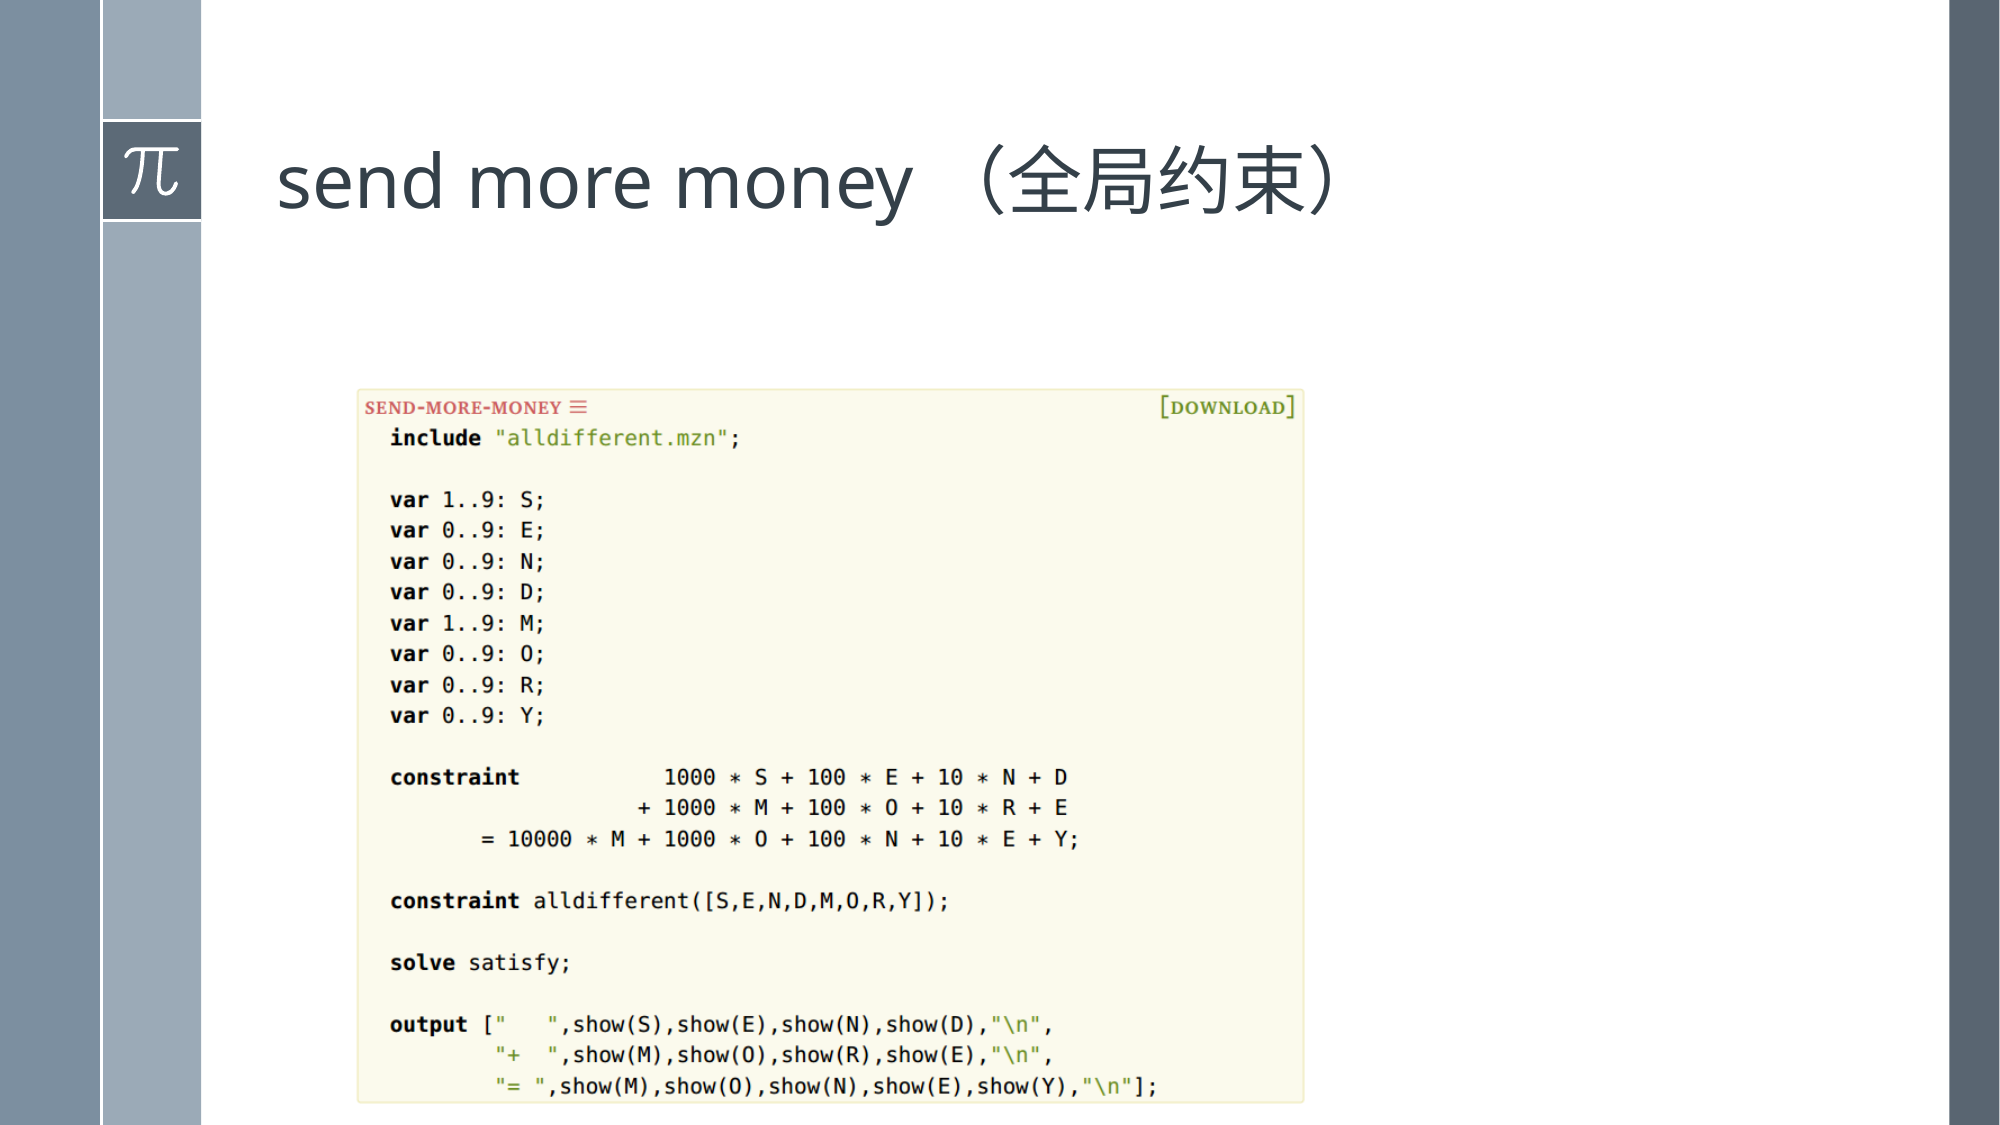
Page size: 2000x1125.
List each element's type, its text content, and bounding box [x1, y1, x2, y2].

picture [352, 387, 1308, 1107]
title send more money（全局约束） [261, 29, 1867, 233]
